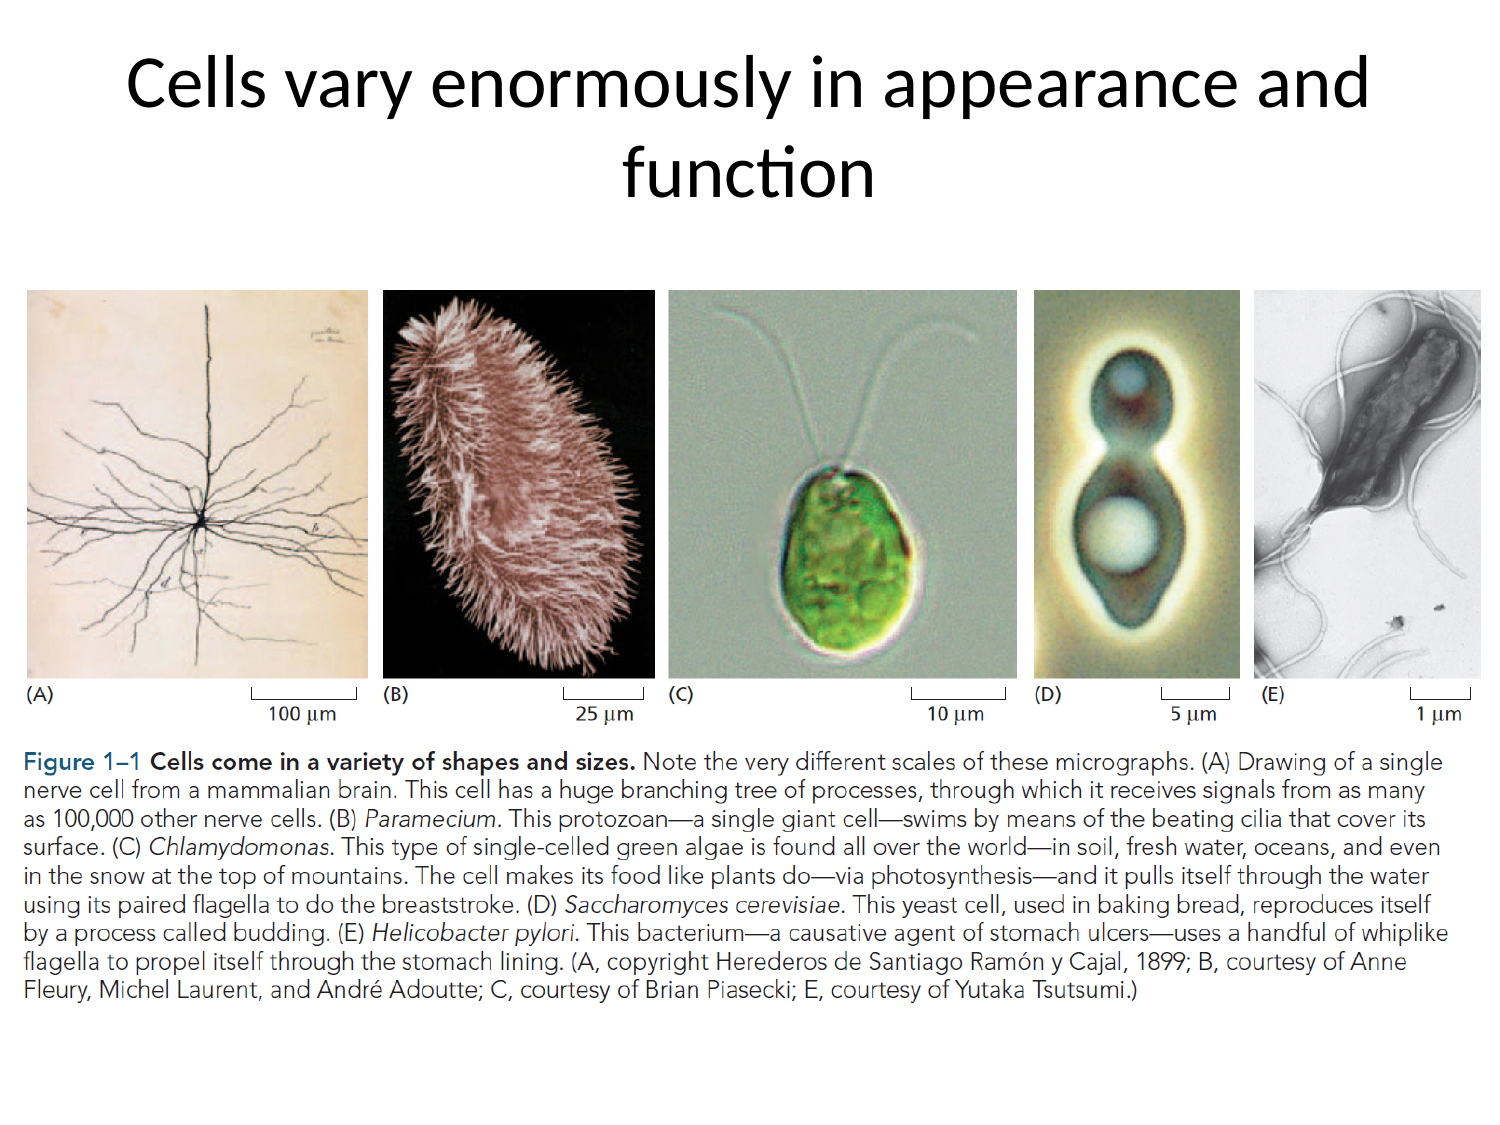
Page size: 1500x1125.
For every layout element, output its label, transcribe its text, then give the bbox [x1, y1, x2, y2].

text_box Cells vary enormously in appearance and function [0, 24, 1500, 220]
picture [0, 274, 1500, 1013]
